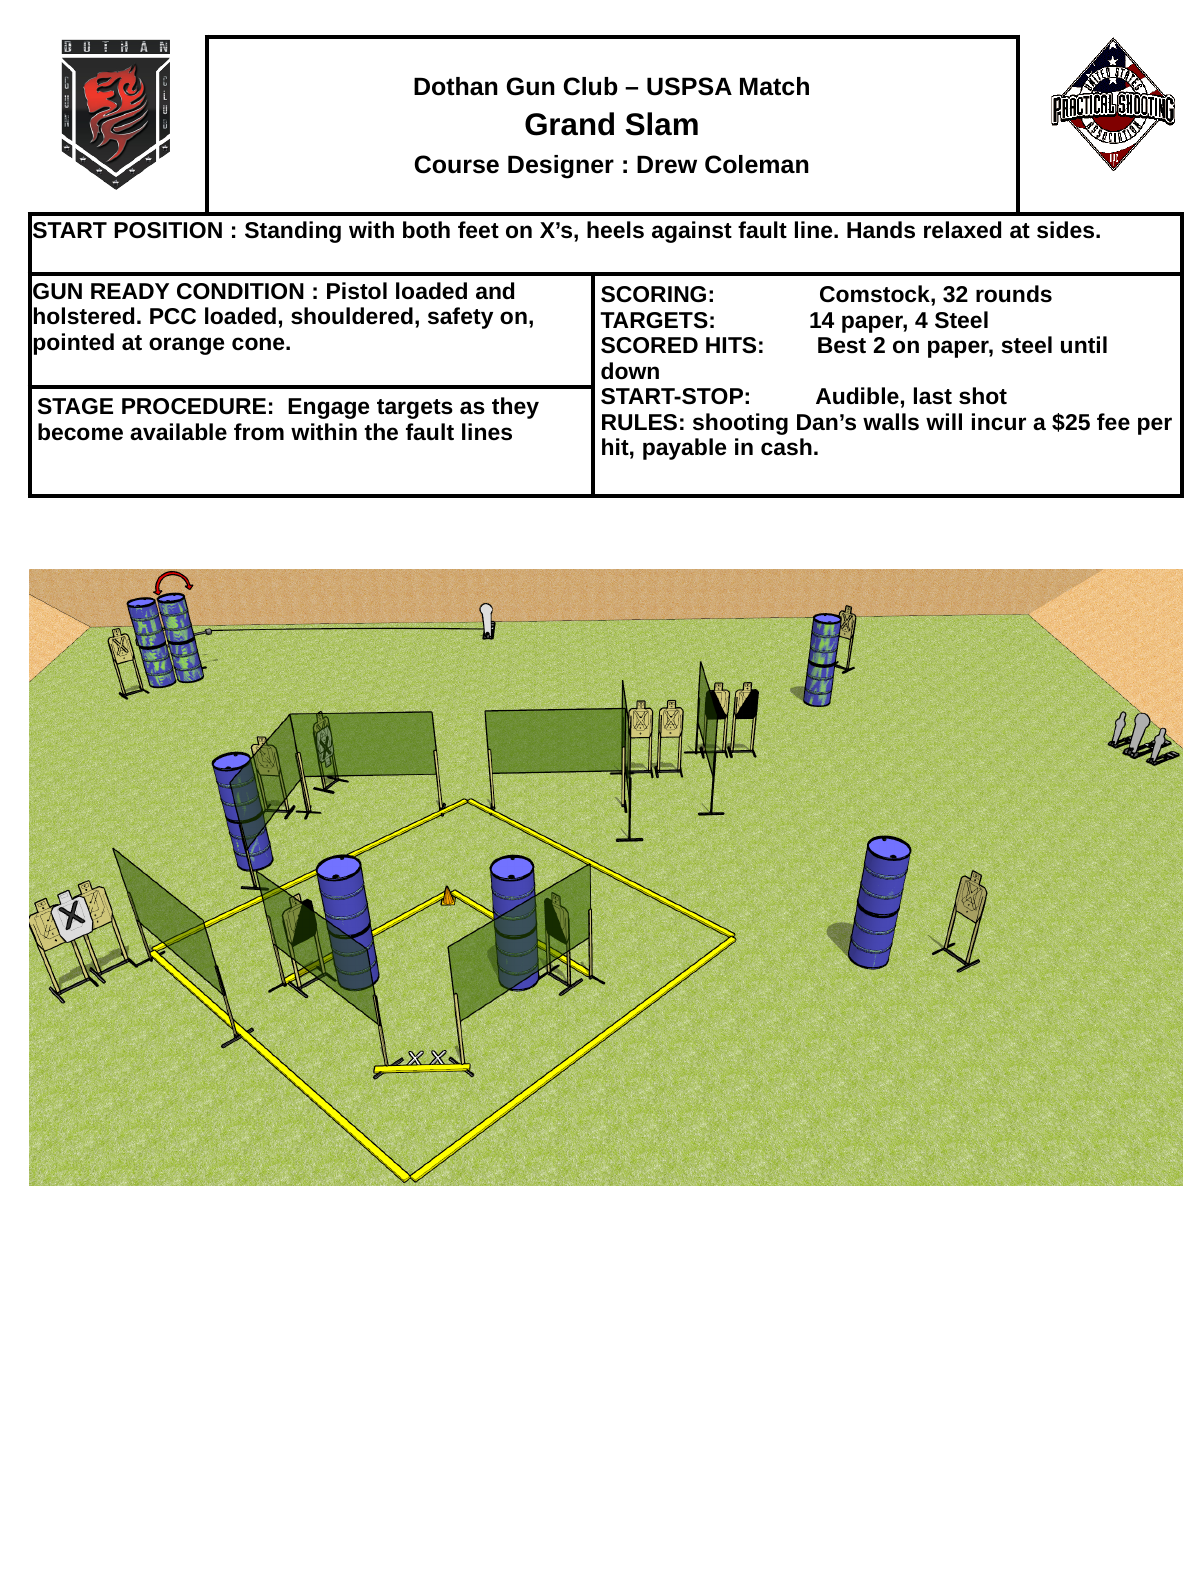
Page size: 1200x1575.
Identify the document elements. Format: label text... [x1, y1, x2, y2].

table_header [1020, 37, 1182, 212]
picture [58, 36, 173, 193]
table_header [30, 37, 205, 212]
table_cell STAGE PROCEDURE: Engage targets as they become available from within the fault lines [32, 389, 591, 494]
table_cell SCORING: Comstock, 32 rounds TARGETS: 14 paper, 4 Steel SCORED HITS: Best 2 on paper, steel until down START-STOP: Audible, last shot RULES: shooting Dan’s walls will incur a $25 fee per hit, payable in cash. [595, 276, 1180, 494]
table_cell START POSITION : Standing with both feet on X’s, heels against fault line. Hands relaxed at sides. [32, 216, 1180, 272]
picture [1044, 36, 1183, 175]
picture [29, 568, 1183, 1186]
table_header Dothan Gun Club – USPSA Match Grand Slam Course Designer : Drew Coleman [209, 39, 1016, 212]
table_cell GUN READY CONDITION : Pistol loaded and holstered. PCC loaded, shouldered, safety on, pointed at orange cone. [32, 276, 591, 385]
